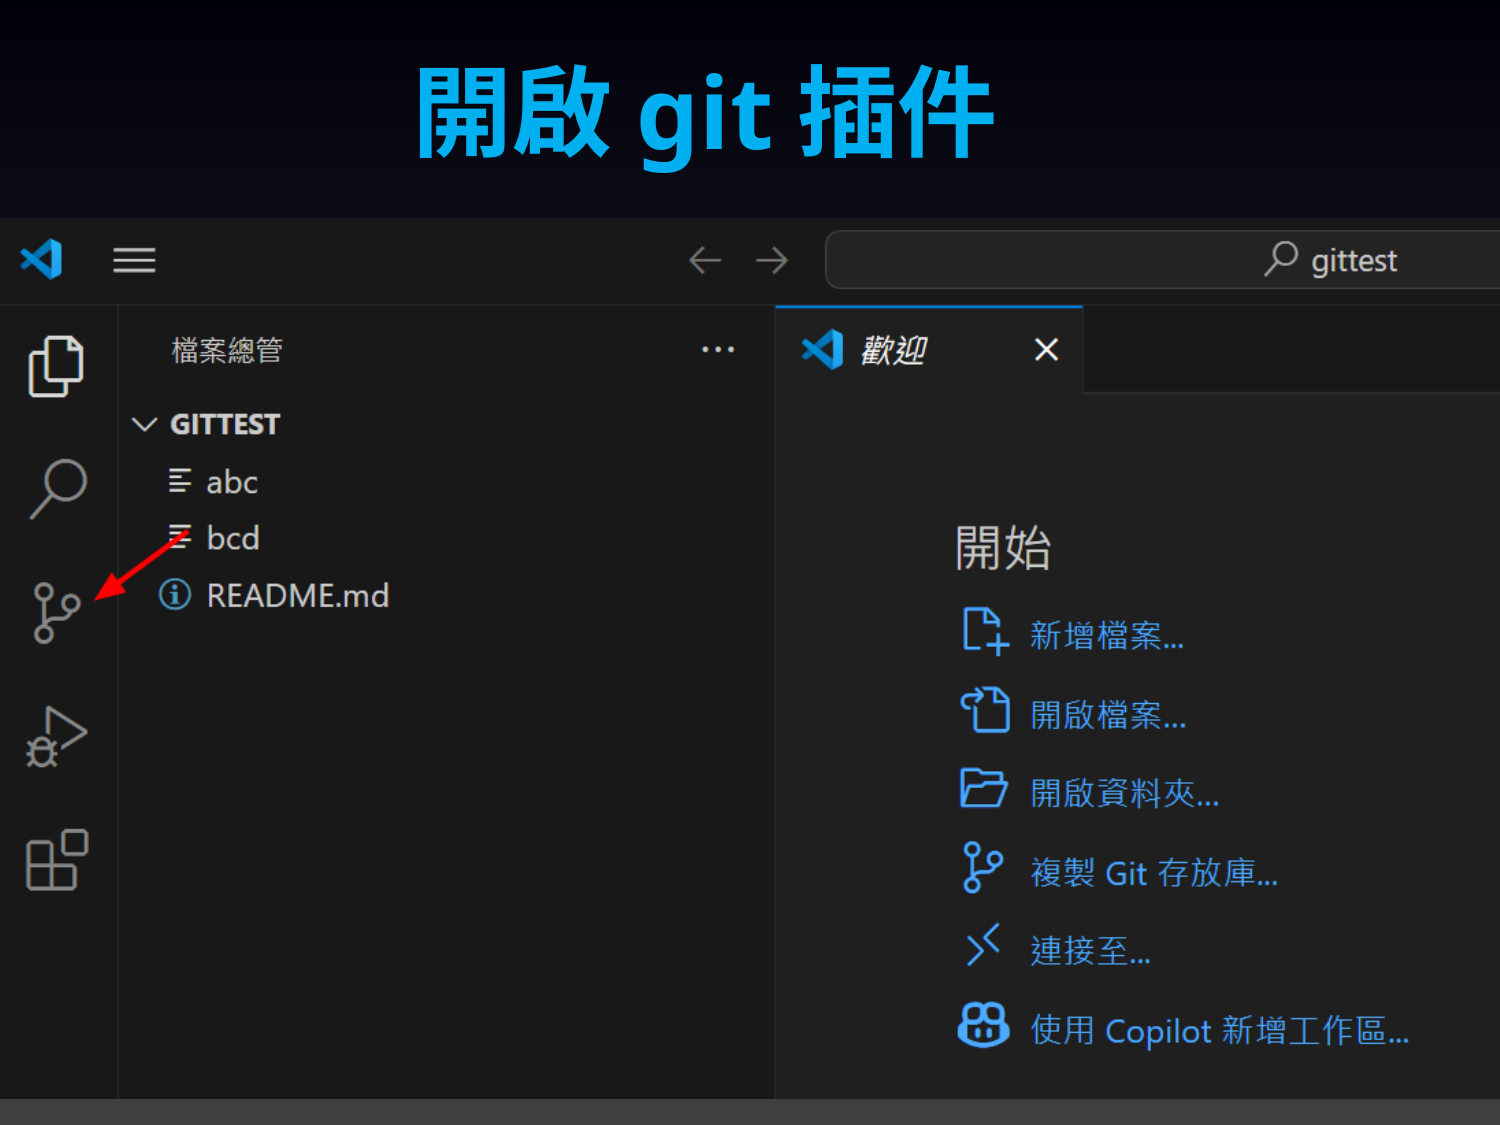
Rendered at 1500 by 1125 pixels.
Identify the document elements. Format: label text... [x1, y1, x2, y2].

text_box 開啟git插件 [397, 22, 1218, 185]
picture [0, 218, 1500, 1100]
